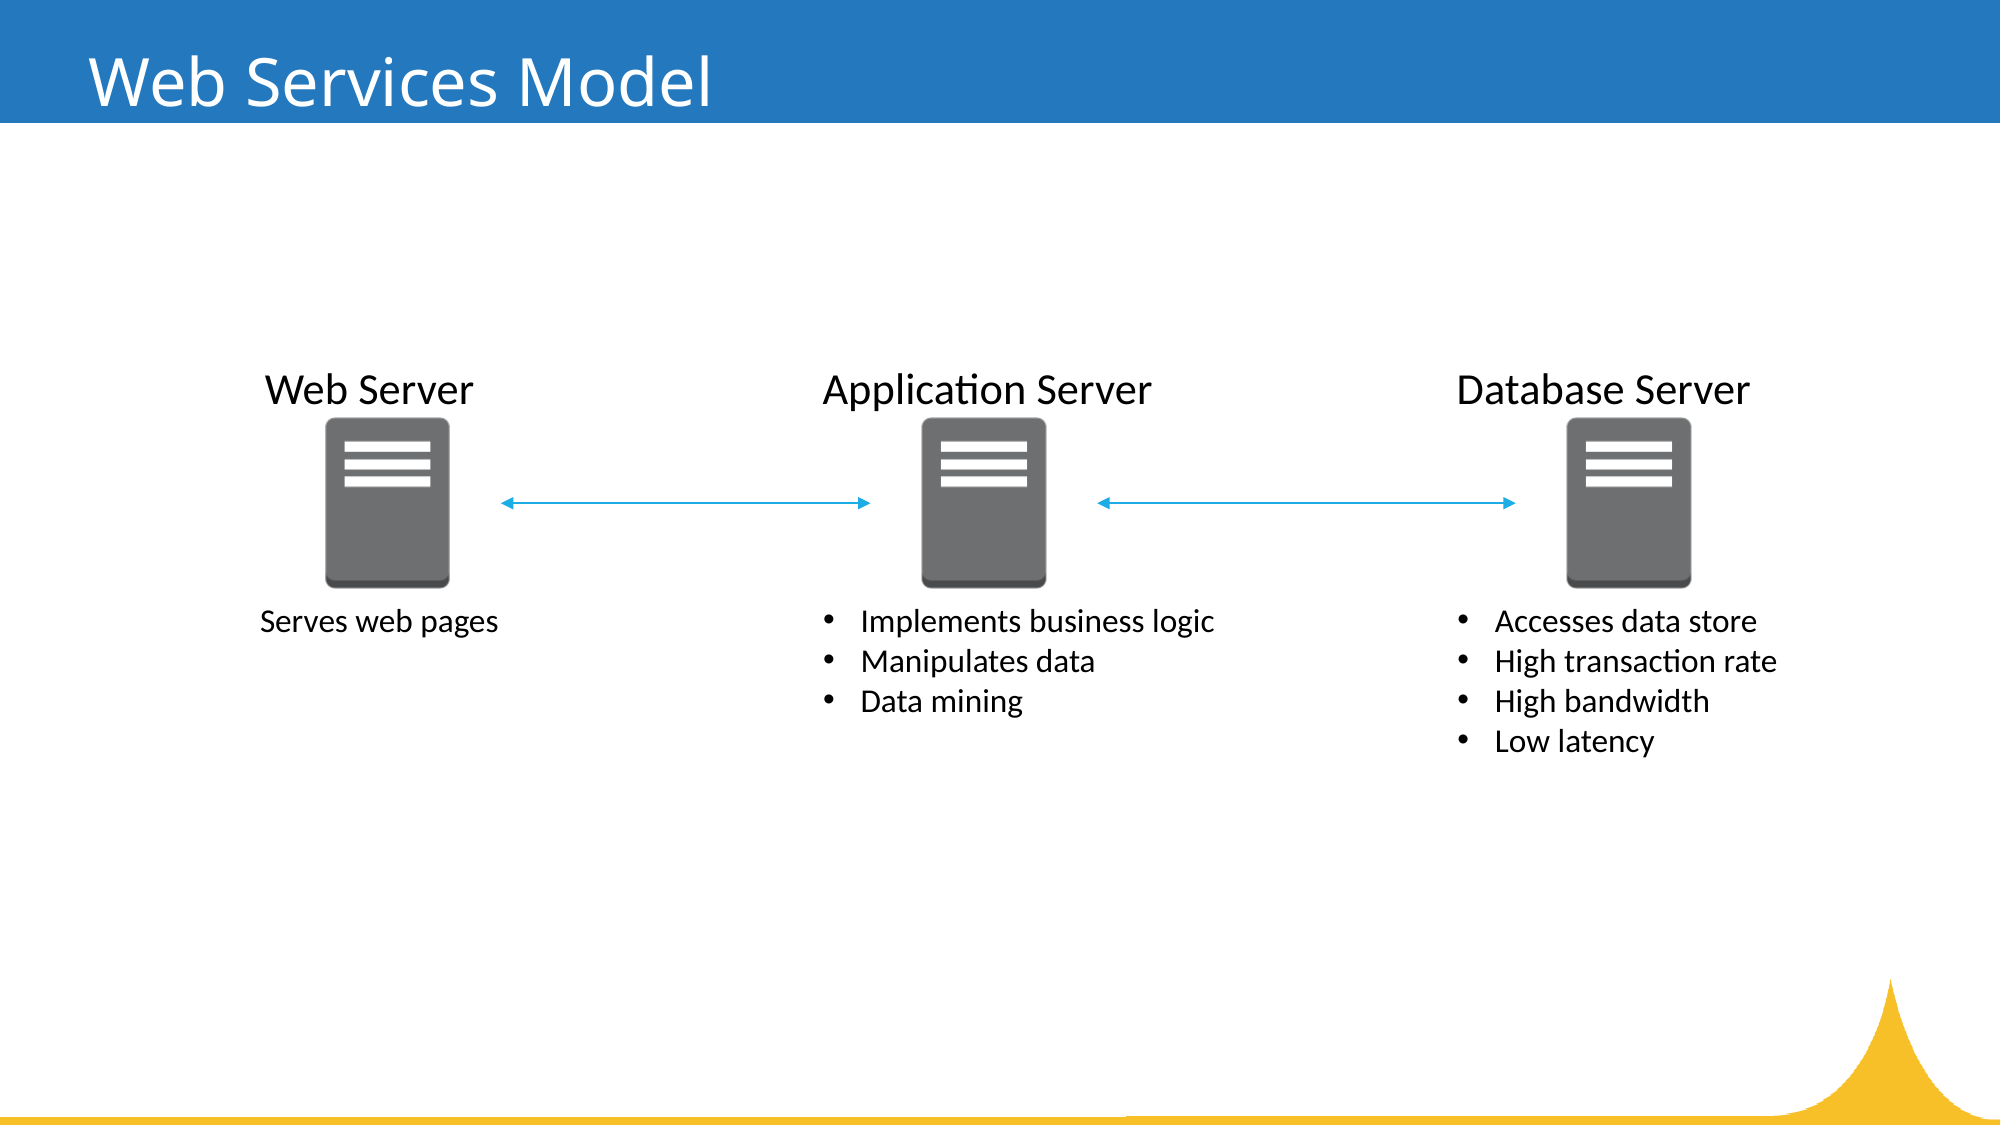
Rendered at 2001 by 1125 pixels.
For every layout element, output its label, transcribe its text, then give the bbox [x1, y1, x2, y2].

text_box Serves web pages [245, 592, 514, 647]
title Web Services Model [73, 25, 1869, 145]
picture [274, 389, 501, 617]
text_box Accesses data store High transaction rate High bandwidth Low latency [1442, 592, 1793, 807]
text_box Application Server [807, 352, 1169, 421]
picture [1126, 926, 2001, 1125]
picture [870, 389, 1098, 617]
text_box Database Server [1441, 352, 1767, 421]
text_box Implements business logic Manipulates data Data mining [808, 592, 1231, 767]
picture [1515, 389, 1743, 617]
text_box Web Server [250, 352, 490, 421]
